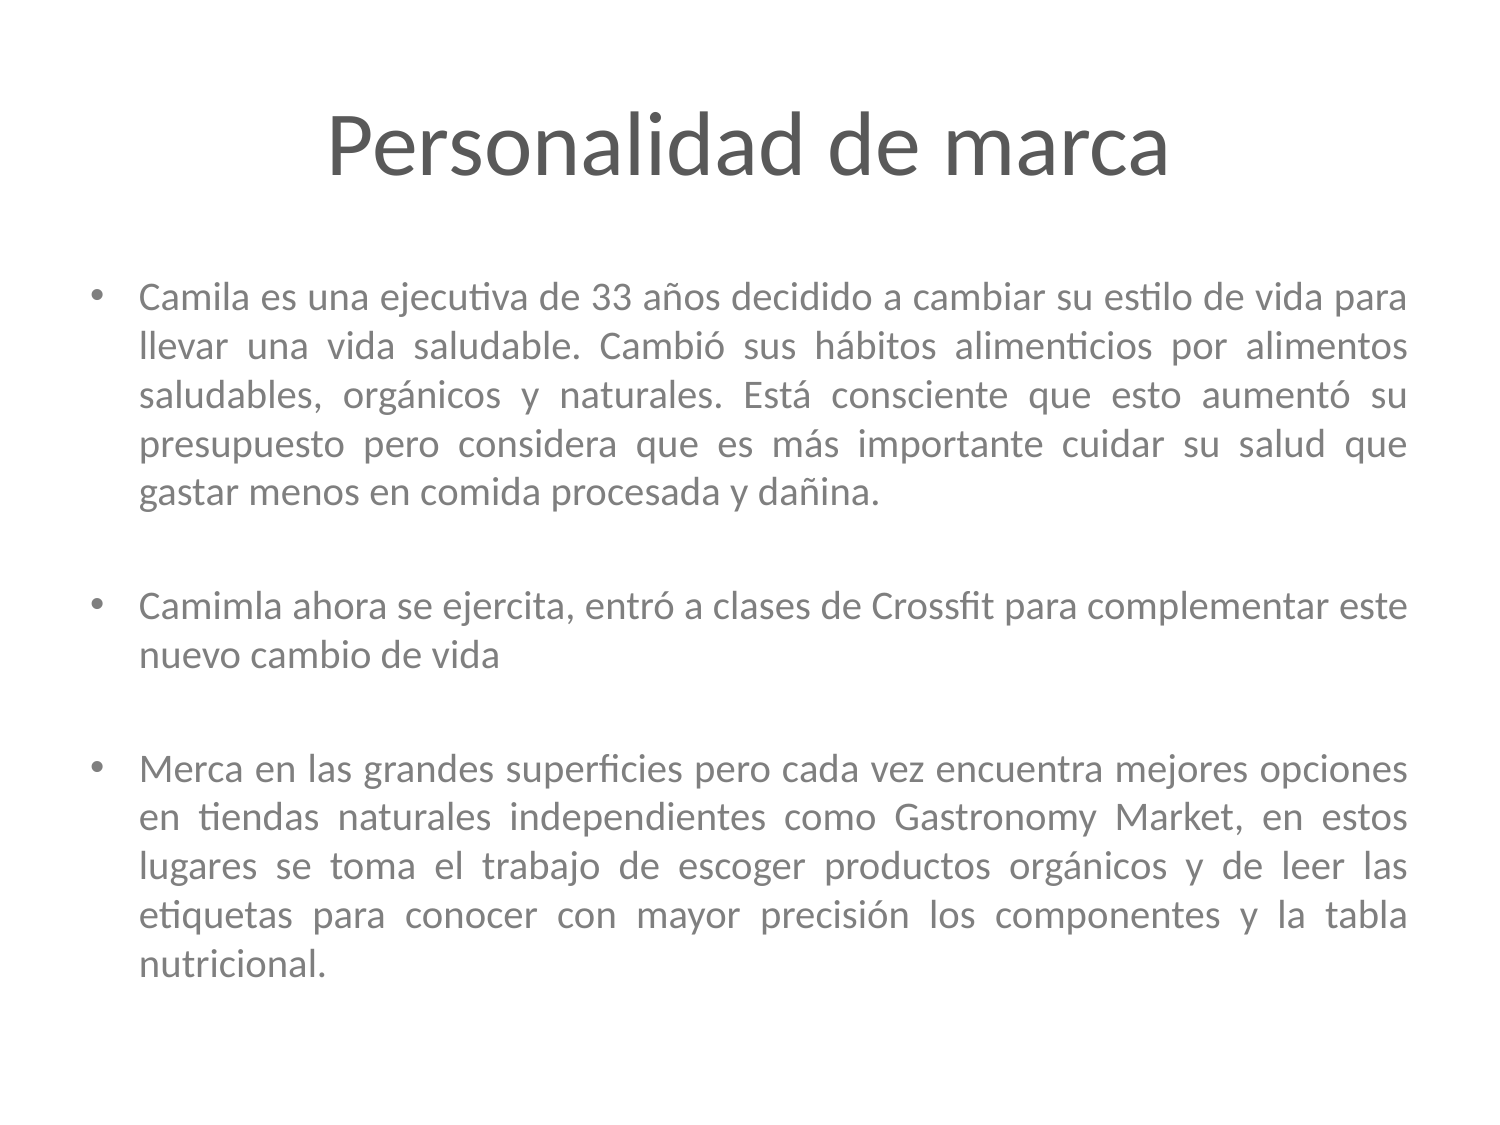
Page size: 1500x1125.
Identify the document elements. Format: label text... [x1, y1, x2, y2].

list Camila es una ejecutiva de 33 años decidido a cambiar su estilo de vida para llevar una vida saludable. Cambió sus hábitos alimenticios por alimentos saludables, orgánicos y naturales. Está consciente que esto aumentó su presupuesto pero considera que es más importante cuidar su salud que gastar menos en comida procesada y dañina. Camimla ahora se ejercita, entró a clases de Crossfit para complementar este nuevo cambio de vida Merca en las grandes superficies pero cada vez encuentra mejores opciones en tiendas naturales independientes como Gastronomy Market, en estos lugares se toma el trabajo de escoger productos orgánicos y de leer las etiquetas para conocer con mayor precisión los componentes y la tabla nutricional. [75, 262, 1425, 1005]
title Personalidad de marca [75, 45, 1425, 233]
